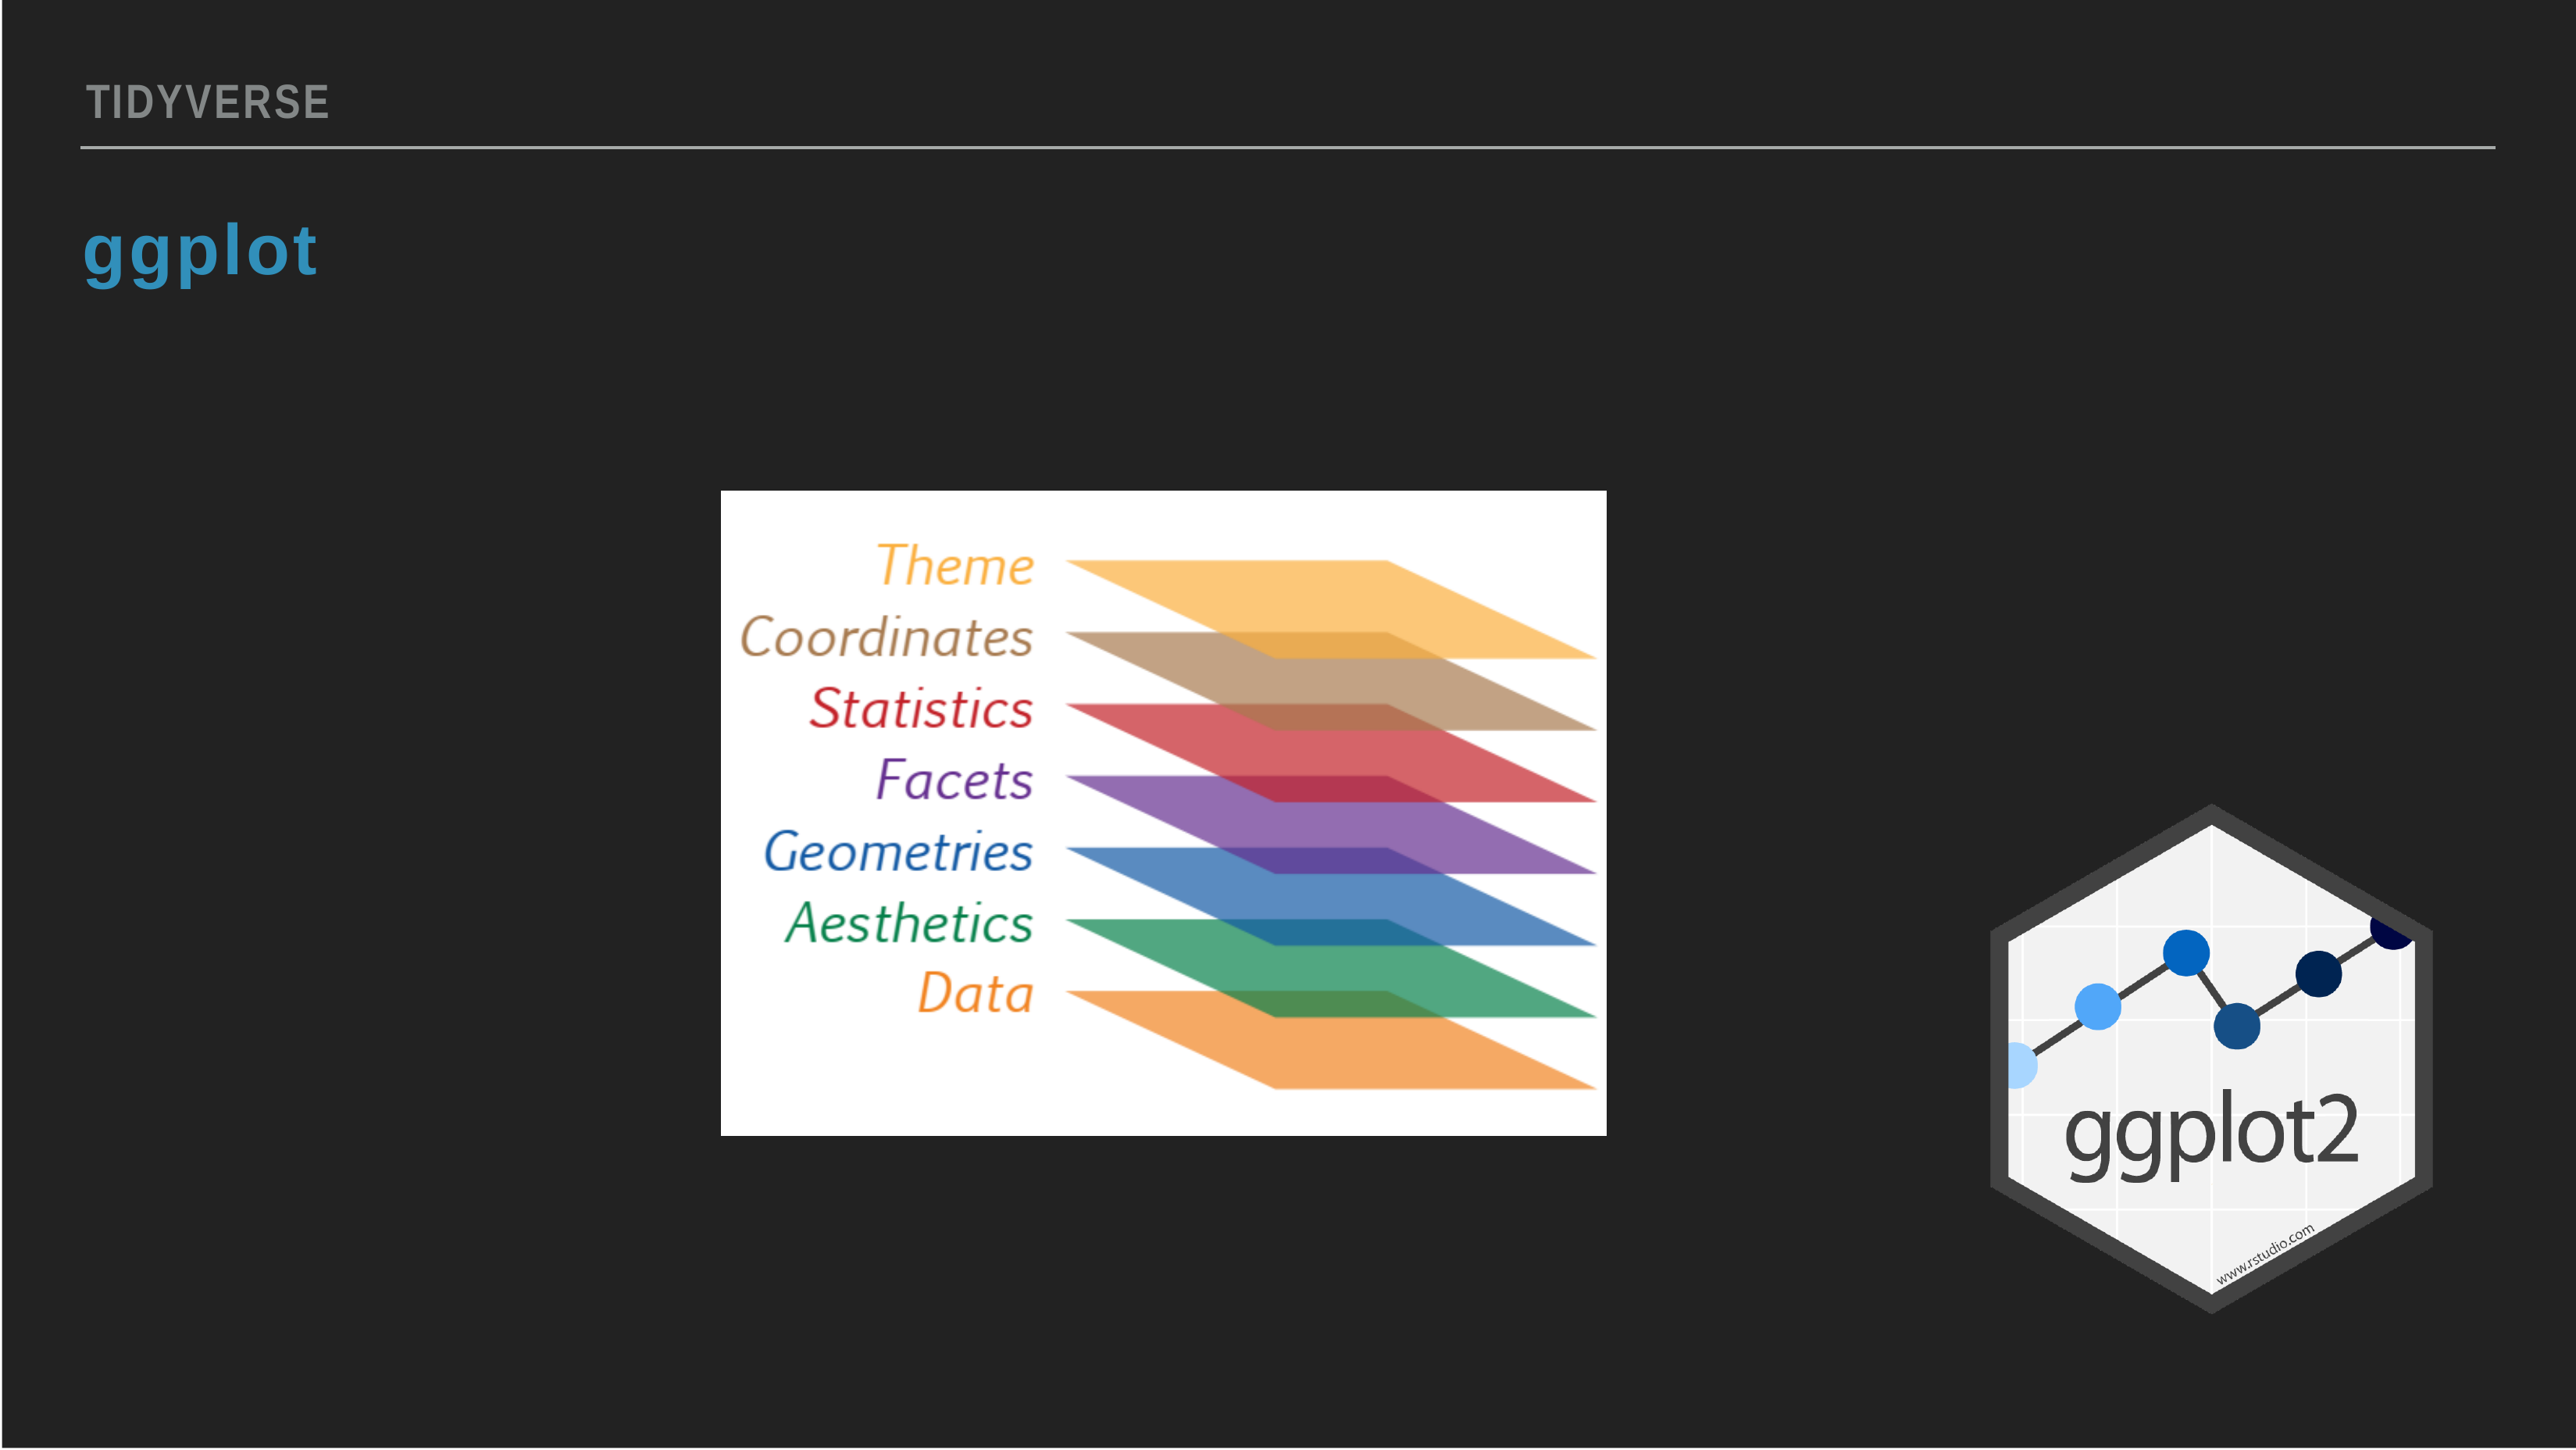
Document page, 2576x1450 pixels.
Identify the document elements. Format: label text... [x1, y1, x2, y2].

text_box TIDYVERSE [84, 68, 917, 128]
text_box ggplot [80, 201, 1728, 289]
picture [721, 490, 1607, 1136]
picture [1990, 802, 2433, 1316]
text_box [2, 0, 2576, 1448]
